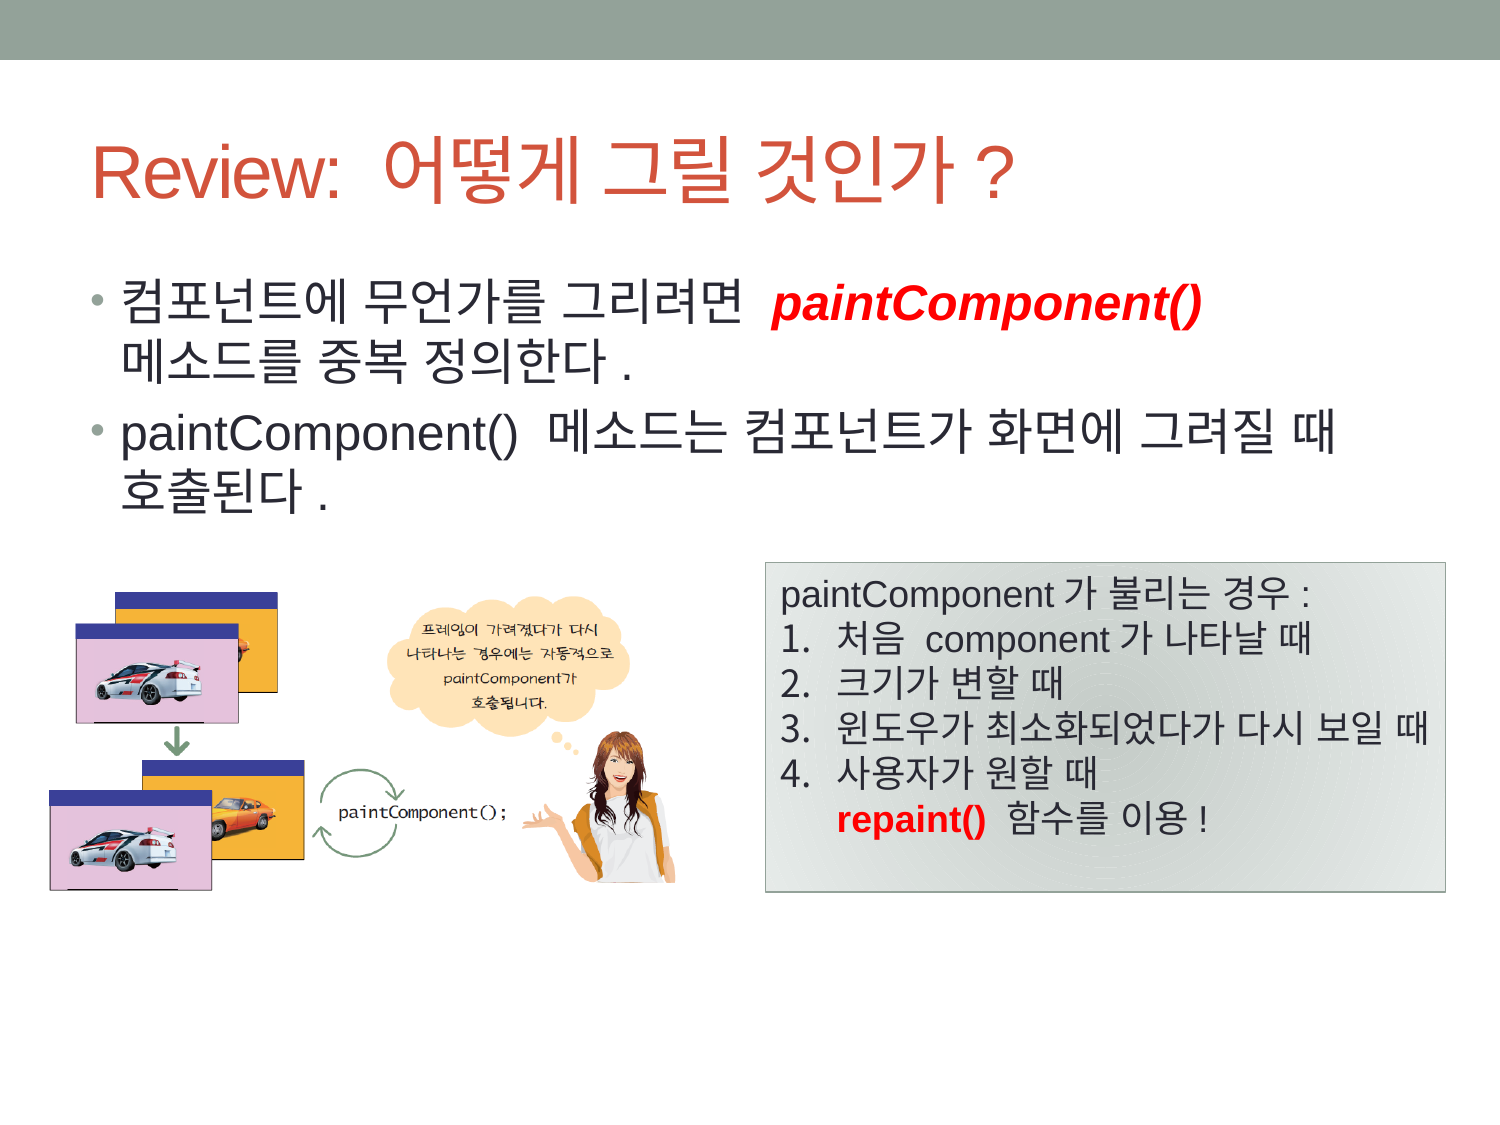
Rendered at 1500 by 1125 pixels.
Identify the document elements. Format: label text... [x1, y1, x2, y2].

list 컴포넌트에 무언가를 그리려면 paintComponent() 메소드를 중복 정의한다. paintComponent() 메소드는 컴포넌트가 화면에 그려질 때 호출된다. [75, 262, 1425, 1063]
title Review: 어떻게 그릴 것인가? [75, 87, 1425, 250]
picture [41, 585, 680, 897]
text_box paintComponent가 불리는 경우: 처음 component가 나타날 때 크기가 변할 때 윈도우가 최소화되었다가 다시 보일 때 사용자가 원할 때 repaint() 함수를 이용! [765, 562, 1446, 893]
